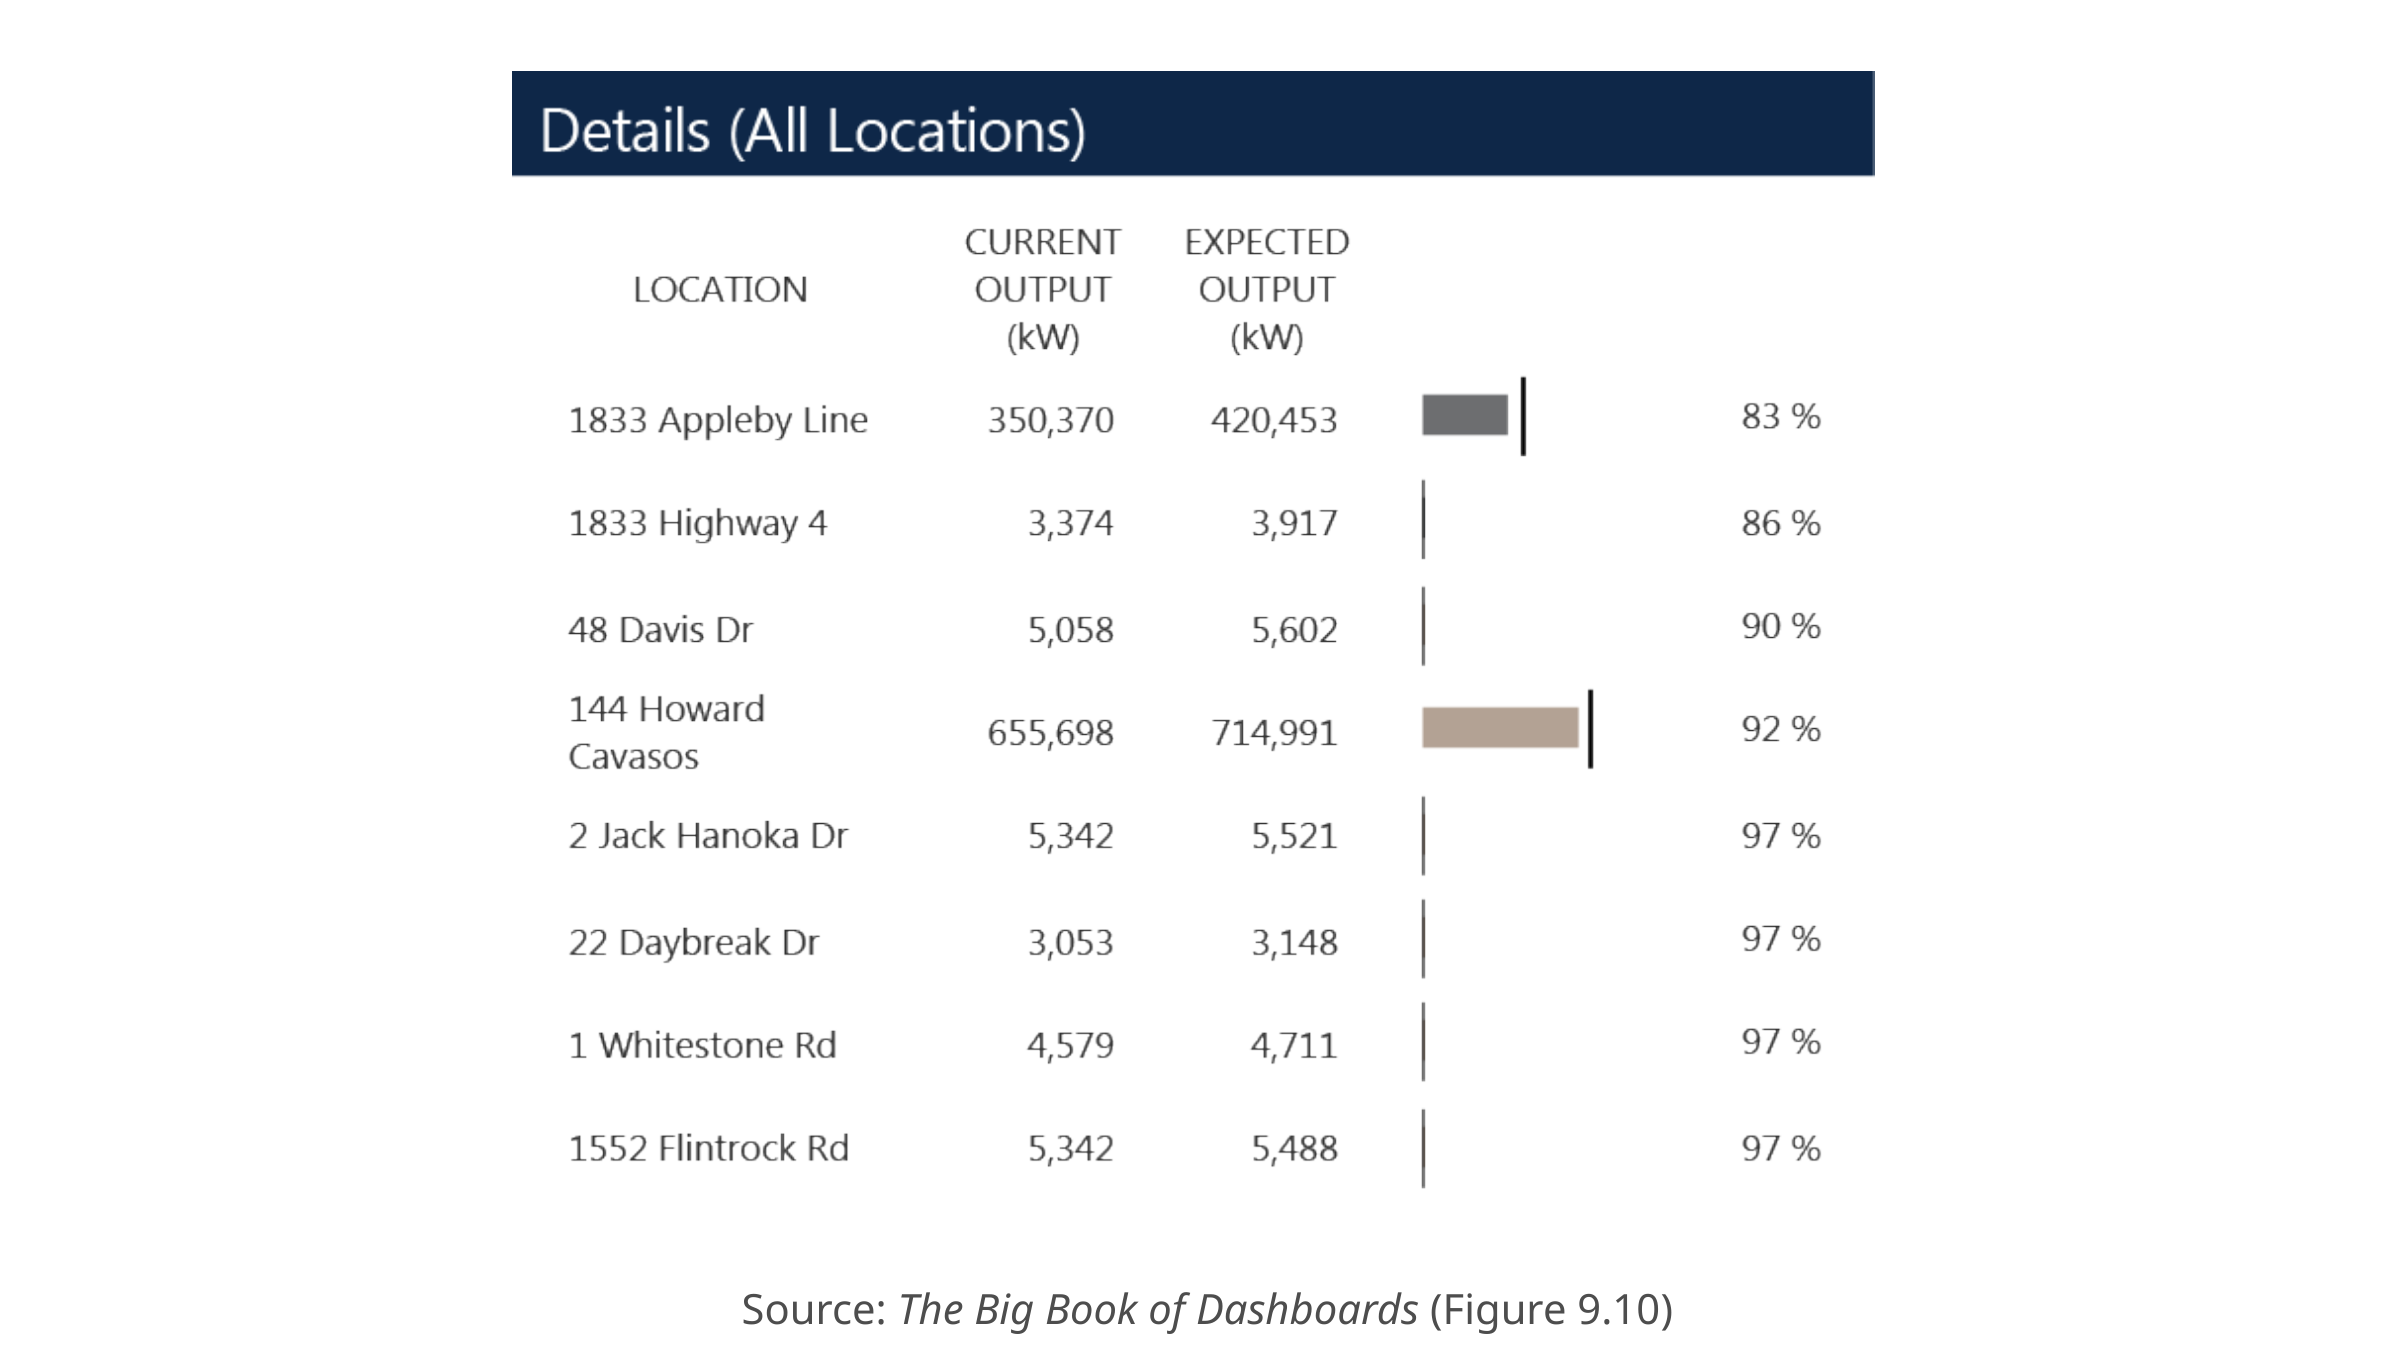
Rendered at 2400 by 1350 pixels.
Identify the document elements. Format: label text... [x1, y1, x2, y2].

picture [512, 71, 1875, 1201]
text_box Source: The Big Book of Dashboards (Figure 9.10) [374, 1275, 2040, 1340]
